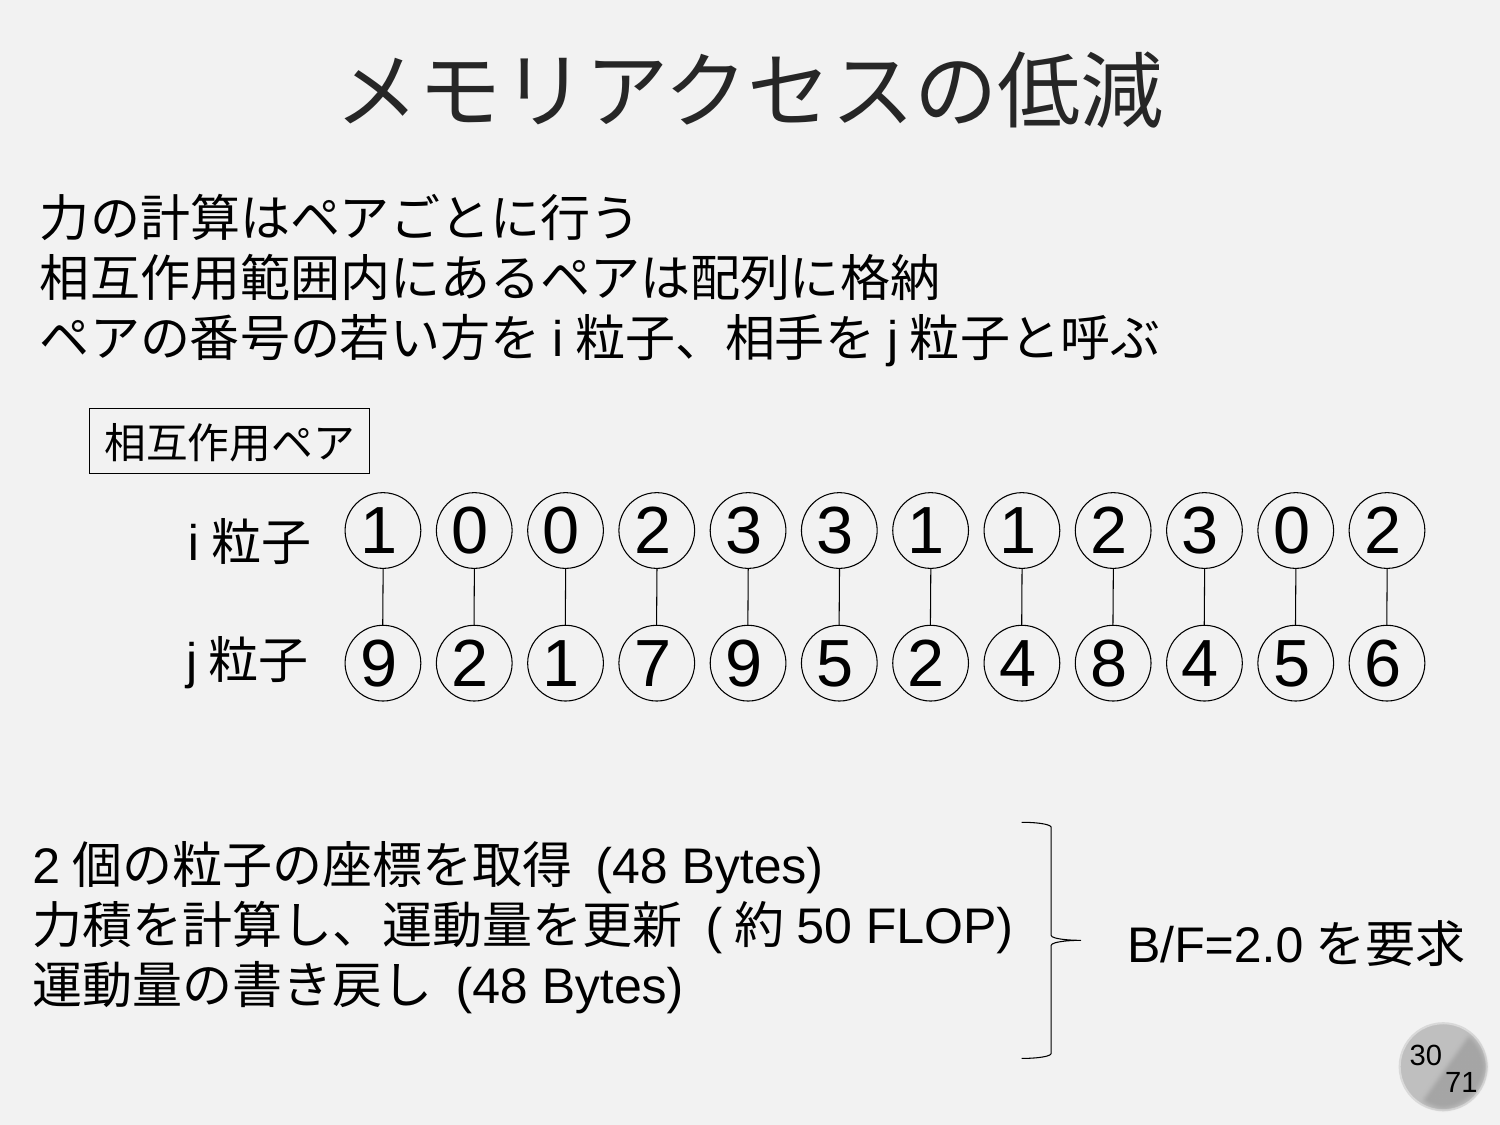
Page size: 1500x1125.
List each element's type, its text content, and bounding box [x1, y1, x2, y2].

text_box 力の計算はペアごとに行う 相互作用範囲内にあるペアは配列に格納 ペアの番号の若い方をi粒子、相手をj粒子と呼ぶ [25, 179, 1175, 374]
text_box 2個の粒子の座標を取得 (48 Bytes) 力積を計算し、運動量を更新 (約50 FLOP) 運動量の書き戻し (48 Bytes) [17, 826, 1021, 1021]
text_box 相互作用ペア [89, 408, 370, 474]
text_box [1021, 821, 1082, 1059]
text_box B/F=2.0を要求 [1112, 905, 1481, 980]
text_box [345, 479, 1425, 709]
text_box i粒子 [173, 503, 326, 579]
list メモリアクセスの低減 [0, 31, 1500, 155]
text_box j粒子 [171, 621, 344, 697]
